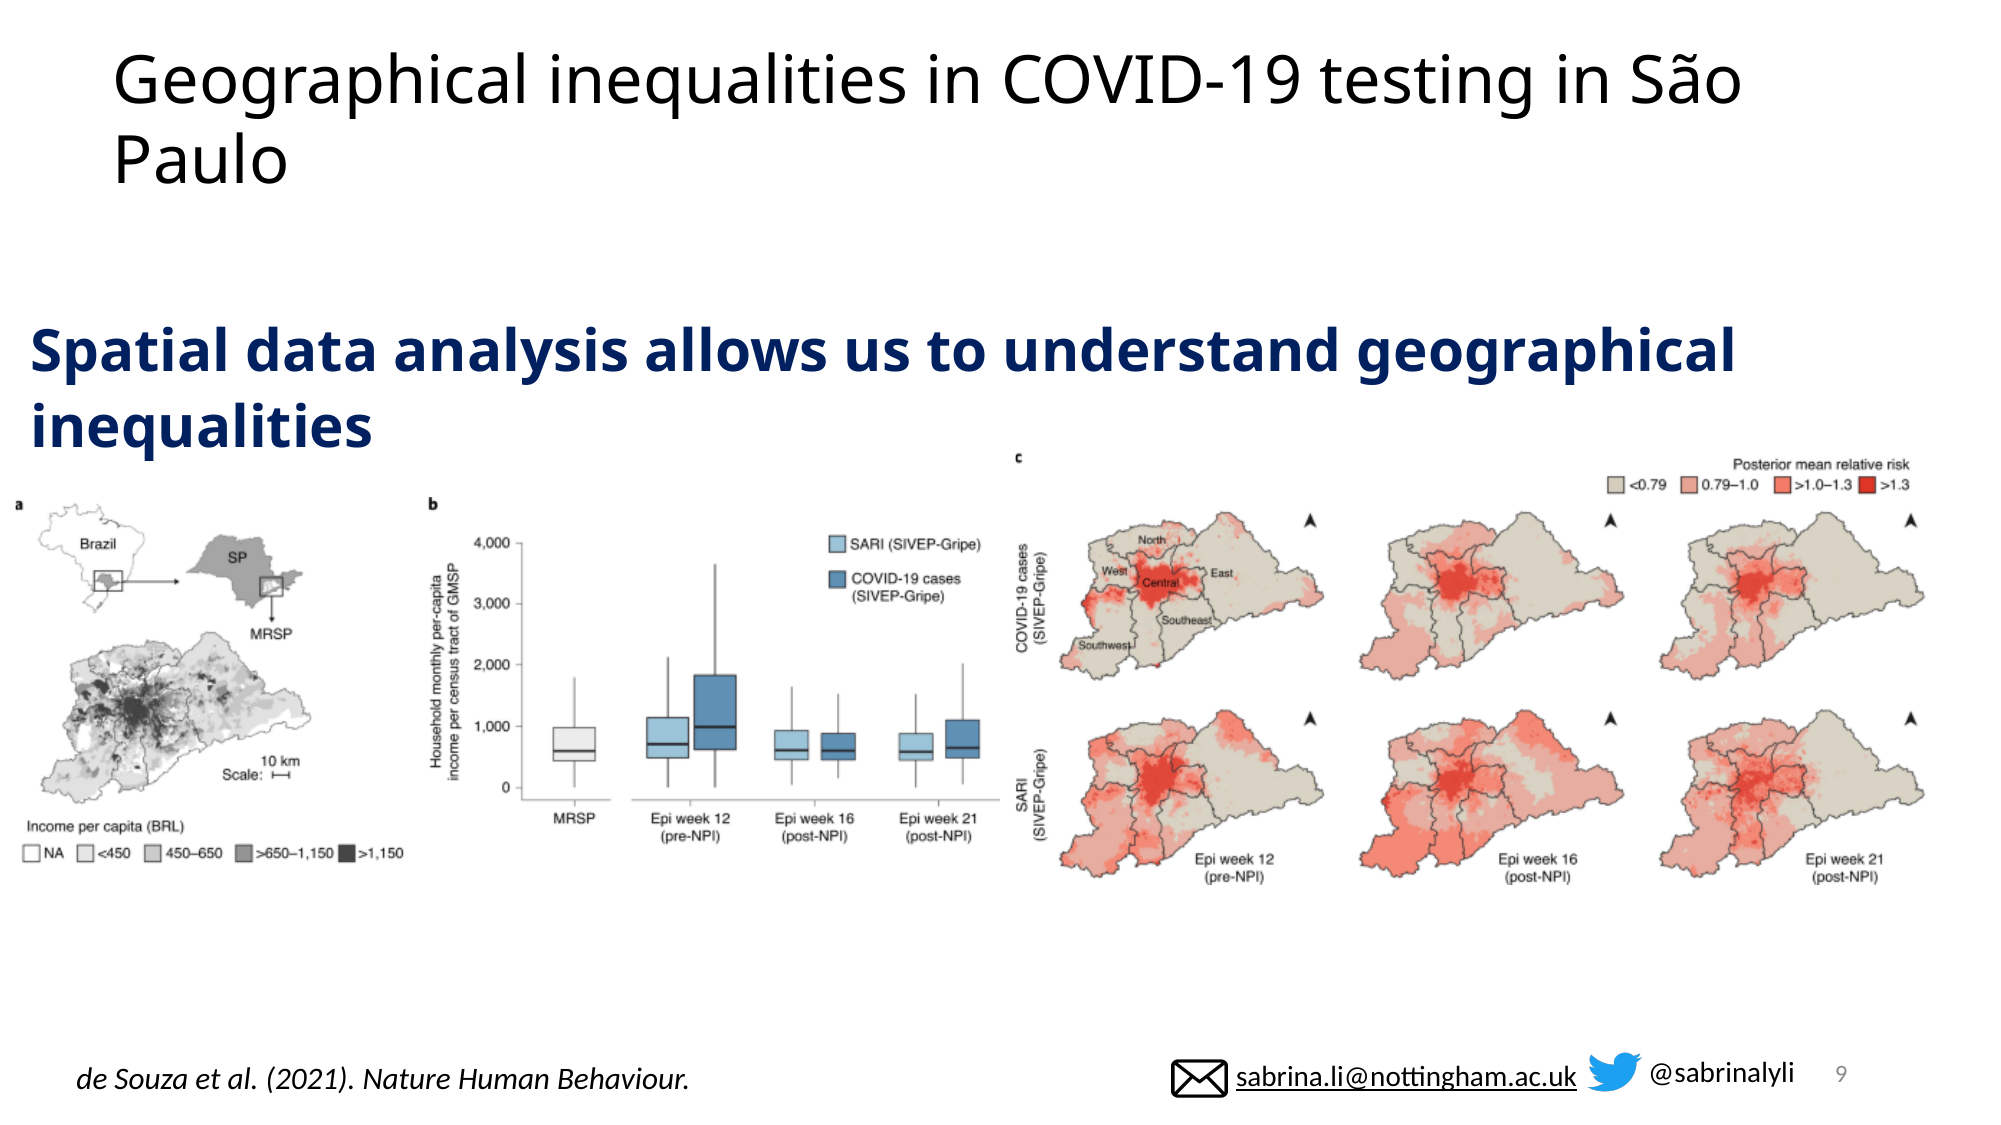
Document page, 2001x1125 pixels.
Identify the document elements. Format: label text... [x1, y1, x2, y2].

picture [1015, 436, 2000, 885]
title Geographical inequalities in COVID-19 testing in São Paulo [97, 15, 1823, 219]
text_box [1171, 1034, 1823, 1111]
text_box Spatial data analysis allows us to understand geographical inequalities [15, 298, 1871, 443]
picture [15, 497, 1001, 885]
slide_number 9 [1823, 1042, 1863, 1103]
text_box de Souza et al. (2021). Nature Human Behaviour. [61, 1050, 1171, 1103]
